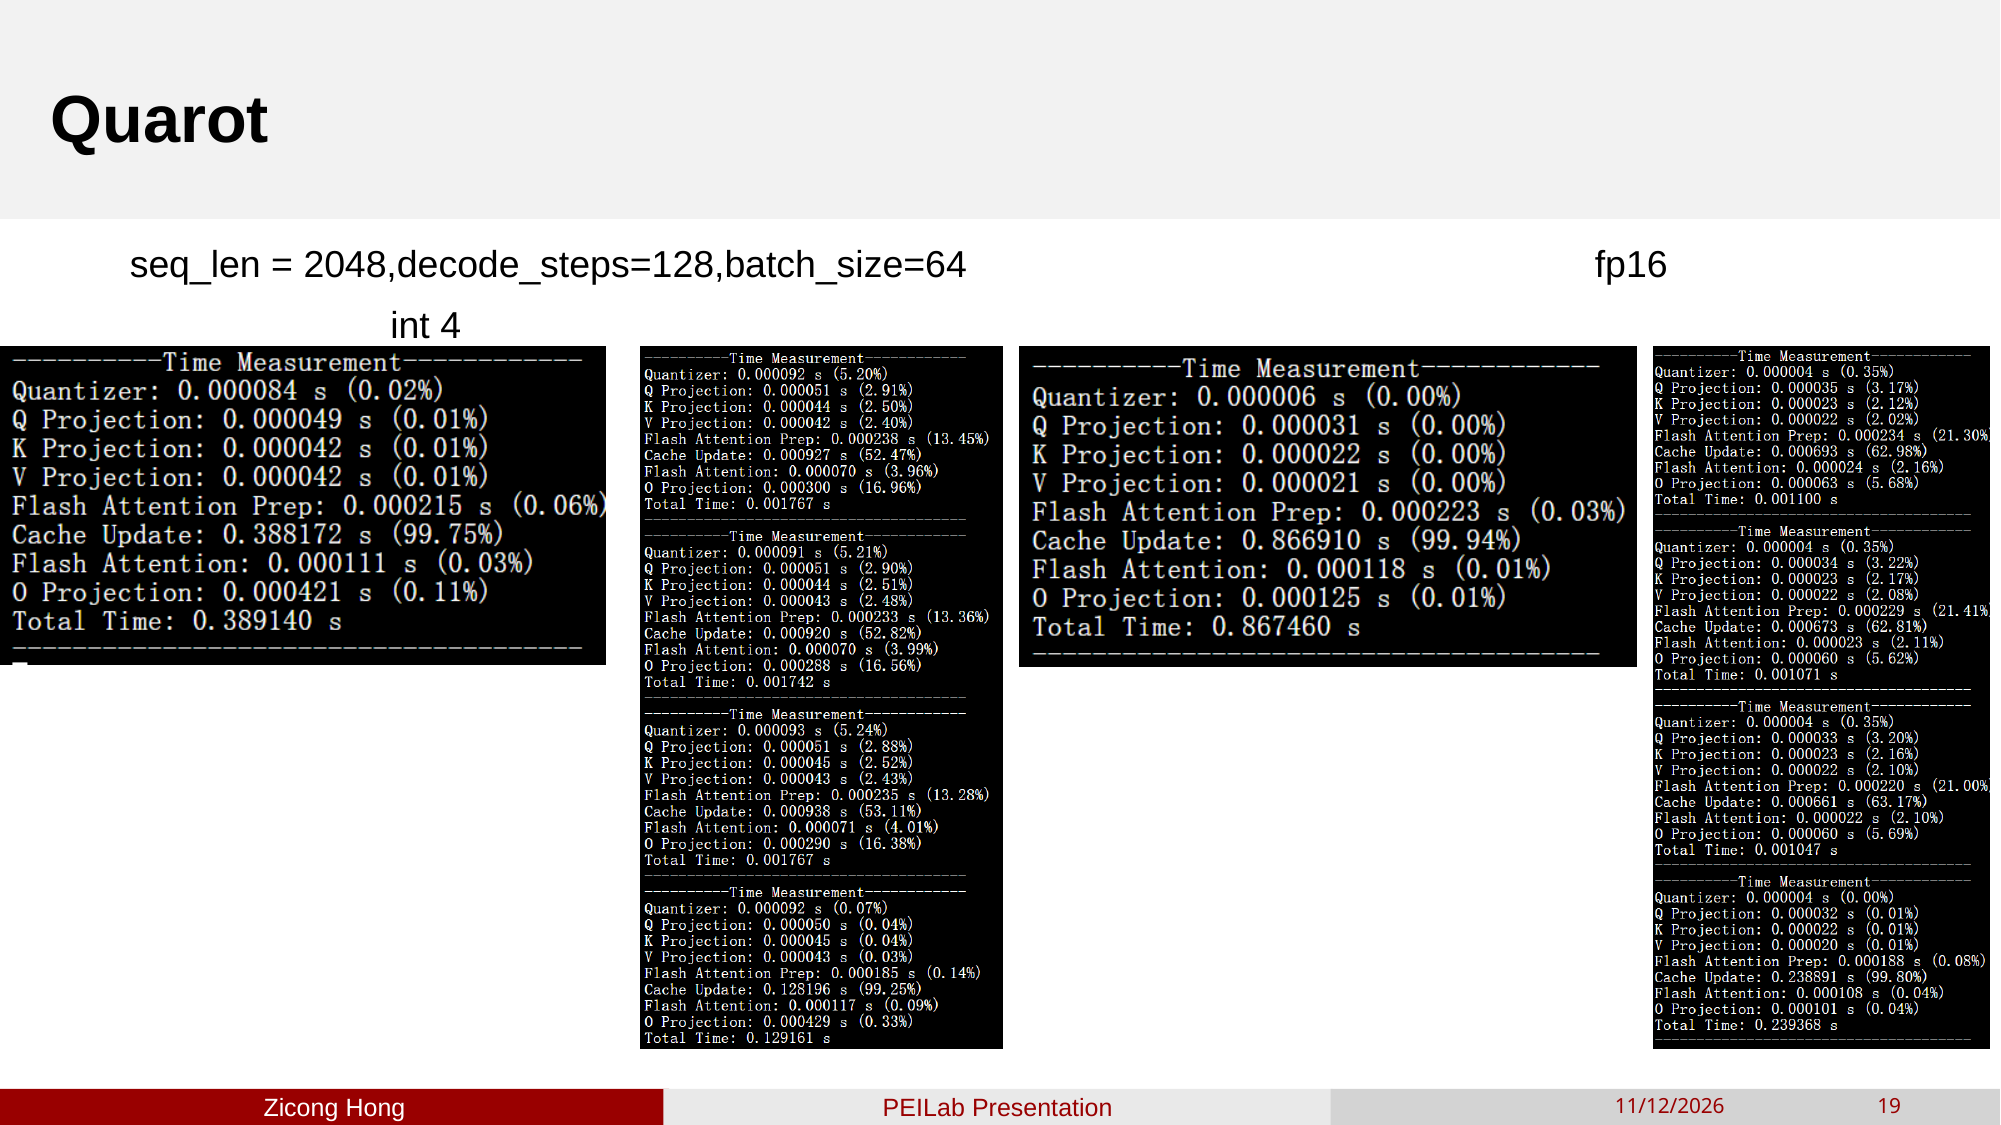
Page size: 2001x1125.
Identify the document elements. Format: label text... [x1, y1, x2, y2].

text_box int 4 [92, 293, 760, 353]
text_box seq_len = 2048,decode_steps=128,batch_size=64 [35, 232, 1061, 293]
picture [0, 346, 606, 665]
picture [640, 346, 1003, 1049]
title Quarot [35, 10, 1965, 160]
picture [1019, 345, 1637, 667]
text_box fp16 [1297, 232, 1965, 293]
picture [1653, 346, 1990, 1049]
